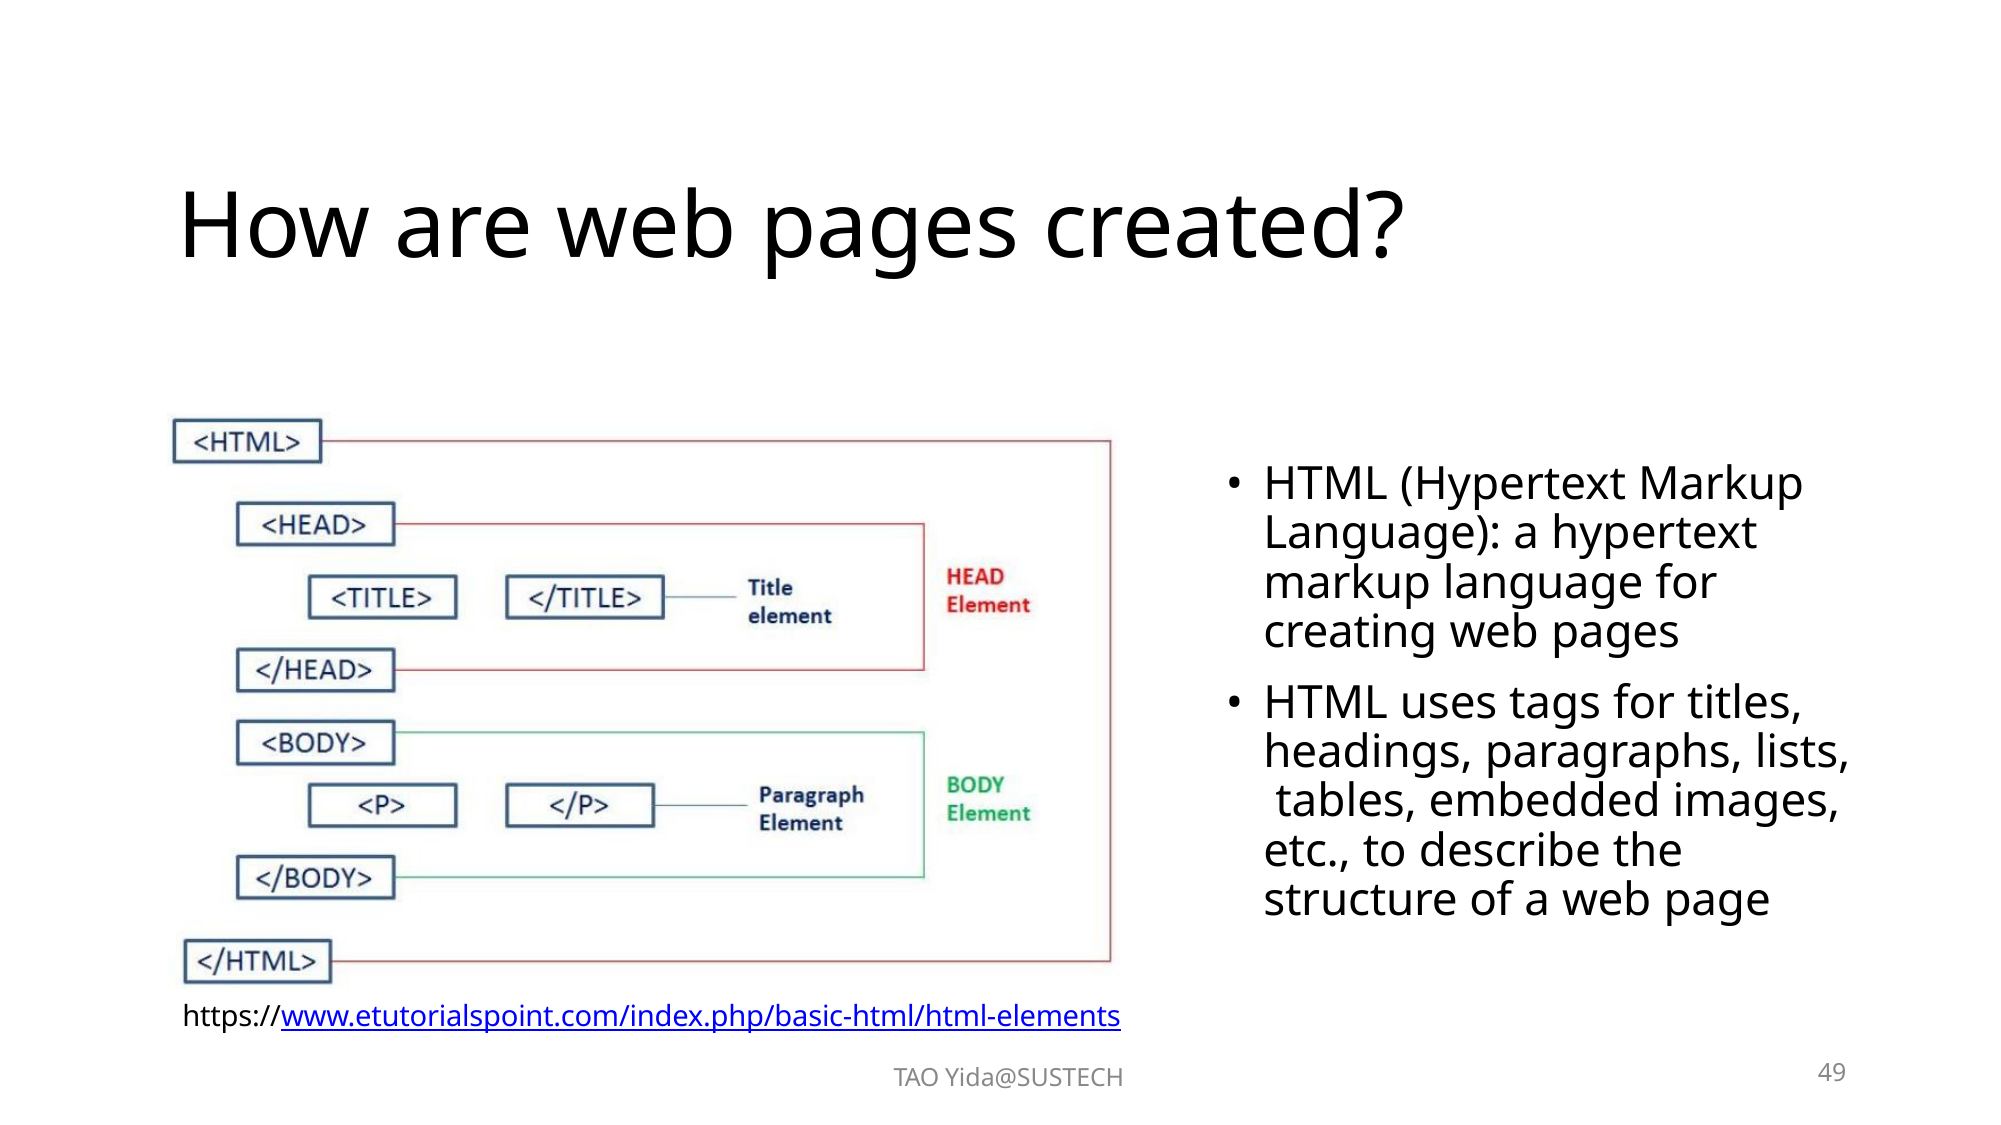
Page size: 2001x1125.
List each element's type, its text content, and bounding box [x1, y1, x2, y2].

picture [167, 412, 1121, 989]
text_box https://www.etutorialspoint.com/index.php/basic-html/html-elements TAO Yida@SUSTECH [180, 995, 1126, 1092]
text_box HTML (Hypertext Markup Language): a hypertext markup language for creating web pages HTML uses tags for titles, headings, paragraphs, lists, tables, embedded images, etc., to describe the structure of a web page [1223, 452, 1857, 926]
title How are web pages created? [175, 163, 1442, 354]
text_box 49 [1815, 1054, 1850, 1087]
